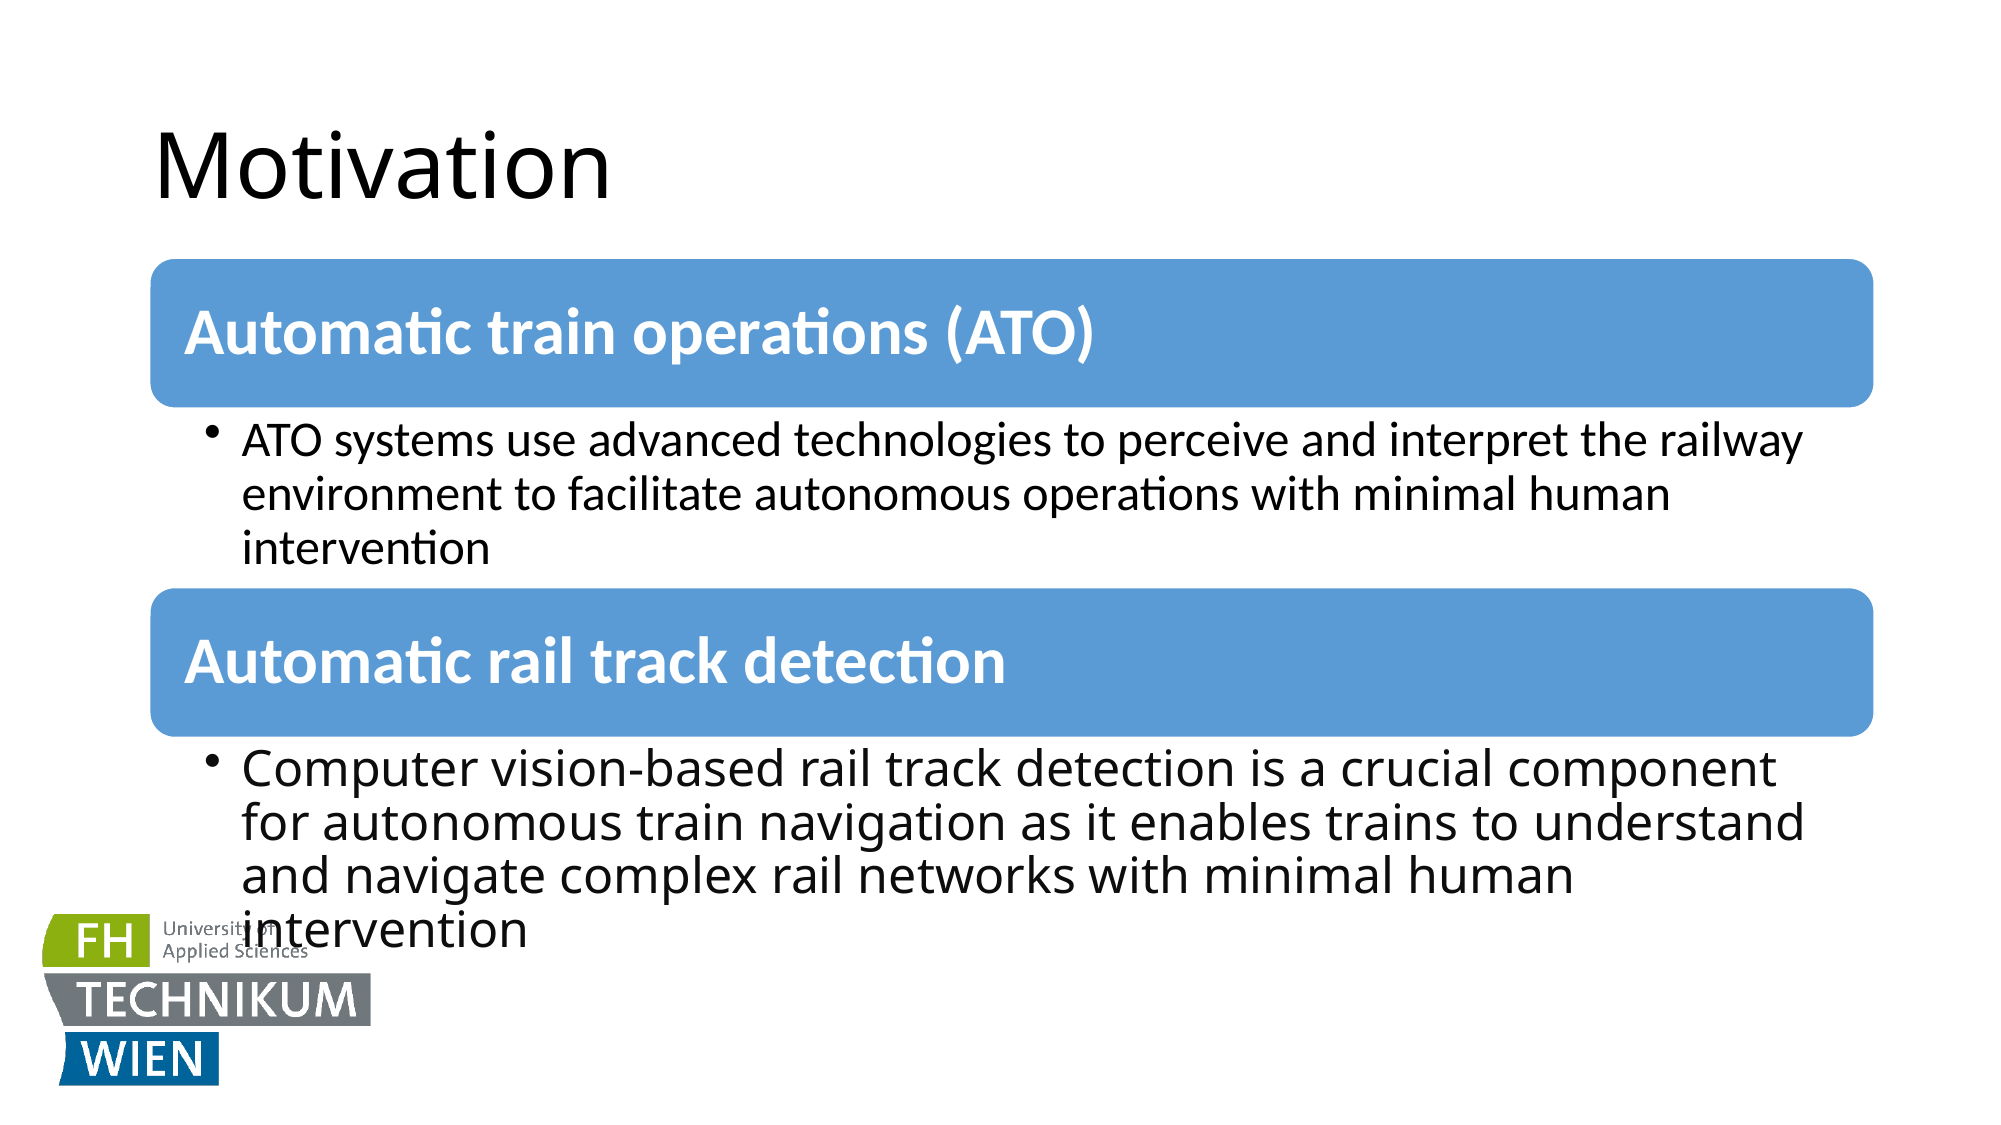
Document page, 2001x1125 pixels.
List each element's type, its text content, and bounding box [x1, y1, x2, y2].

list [149, 257, 1875, 917]
title Motivation [137, 59, 1863, 278]
picture [0, 837, 427, 1125]
